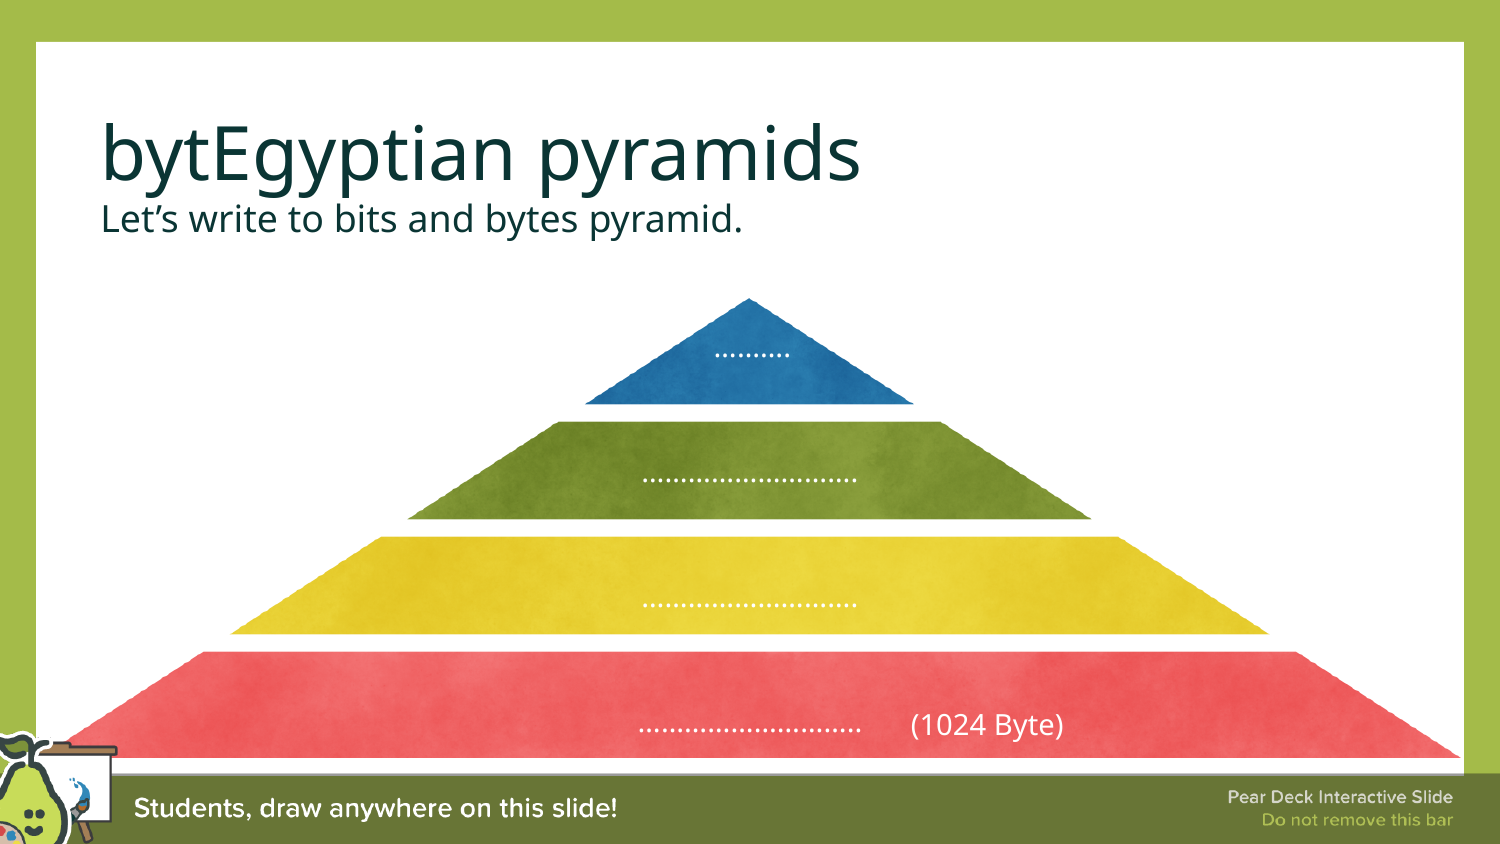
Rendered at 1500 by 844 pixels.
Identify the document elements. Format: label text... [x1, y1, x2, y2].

text_box [36, 41, 1464, 264]
picture [0, 265, 1500, 844]
text_box bytEgyptian pyramids Let’s write to bits and bytes pyramid. [85, 134, 1415, 211]
